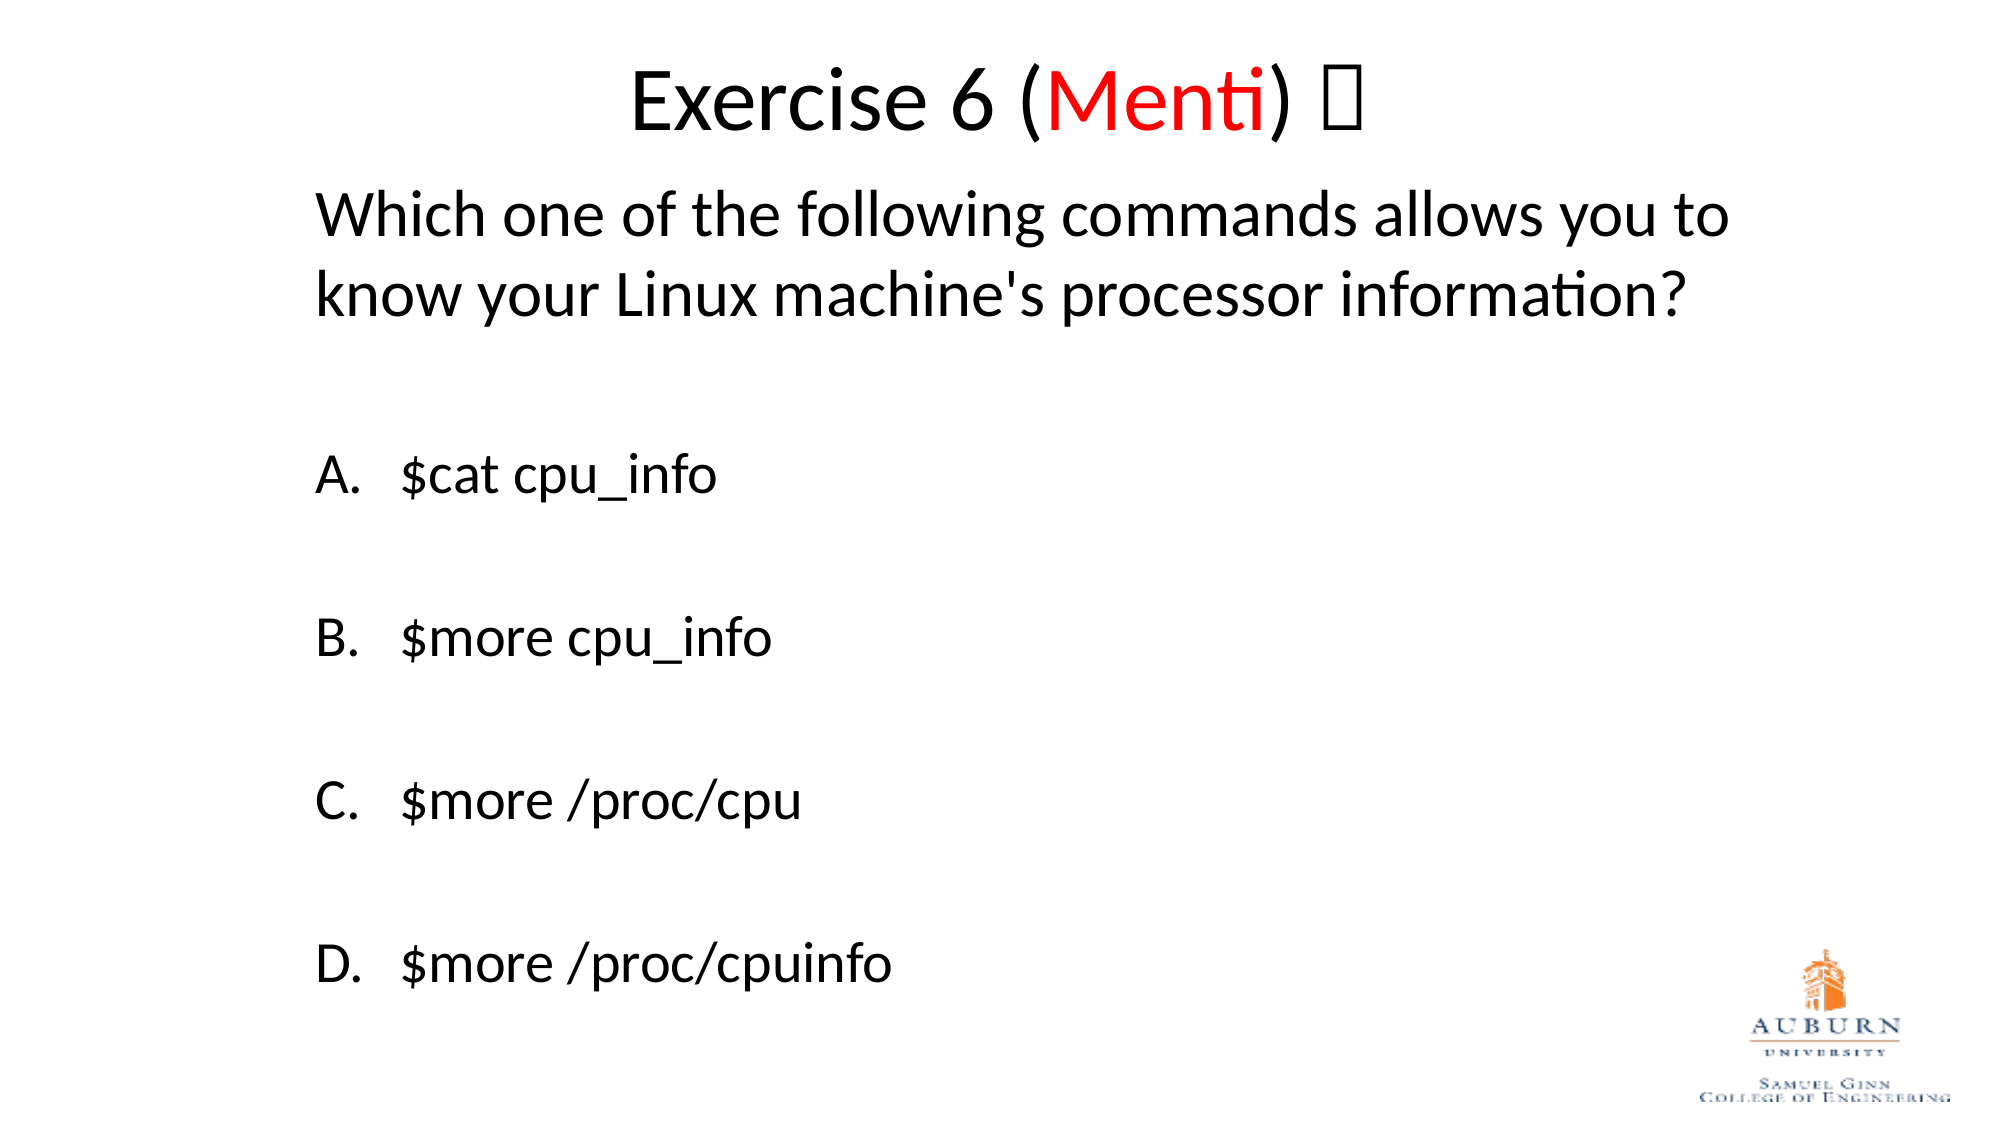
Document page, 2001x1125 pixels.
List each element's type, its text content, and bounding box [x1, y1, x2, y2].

picture [1700, 949, 1950, 1102]
title Exercise 6 (Menti)  [99, 0, 1900, 188]
list Which one of the following commands allows you to know your Linux machine's processor information? $cat cpu_info $more cpu_info $more /proc/cpu $more /proc/cpuinfo [300, 162, 1825, 1088]
